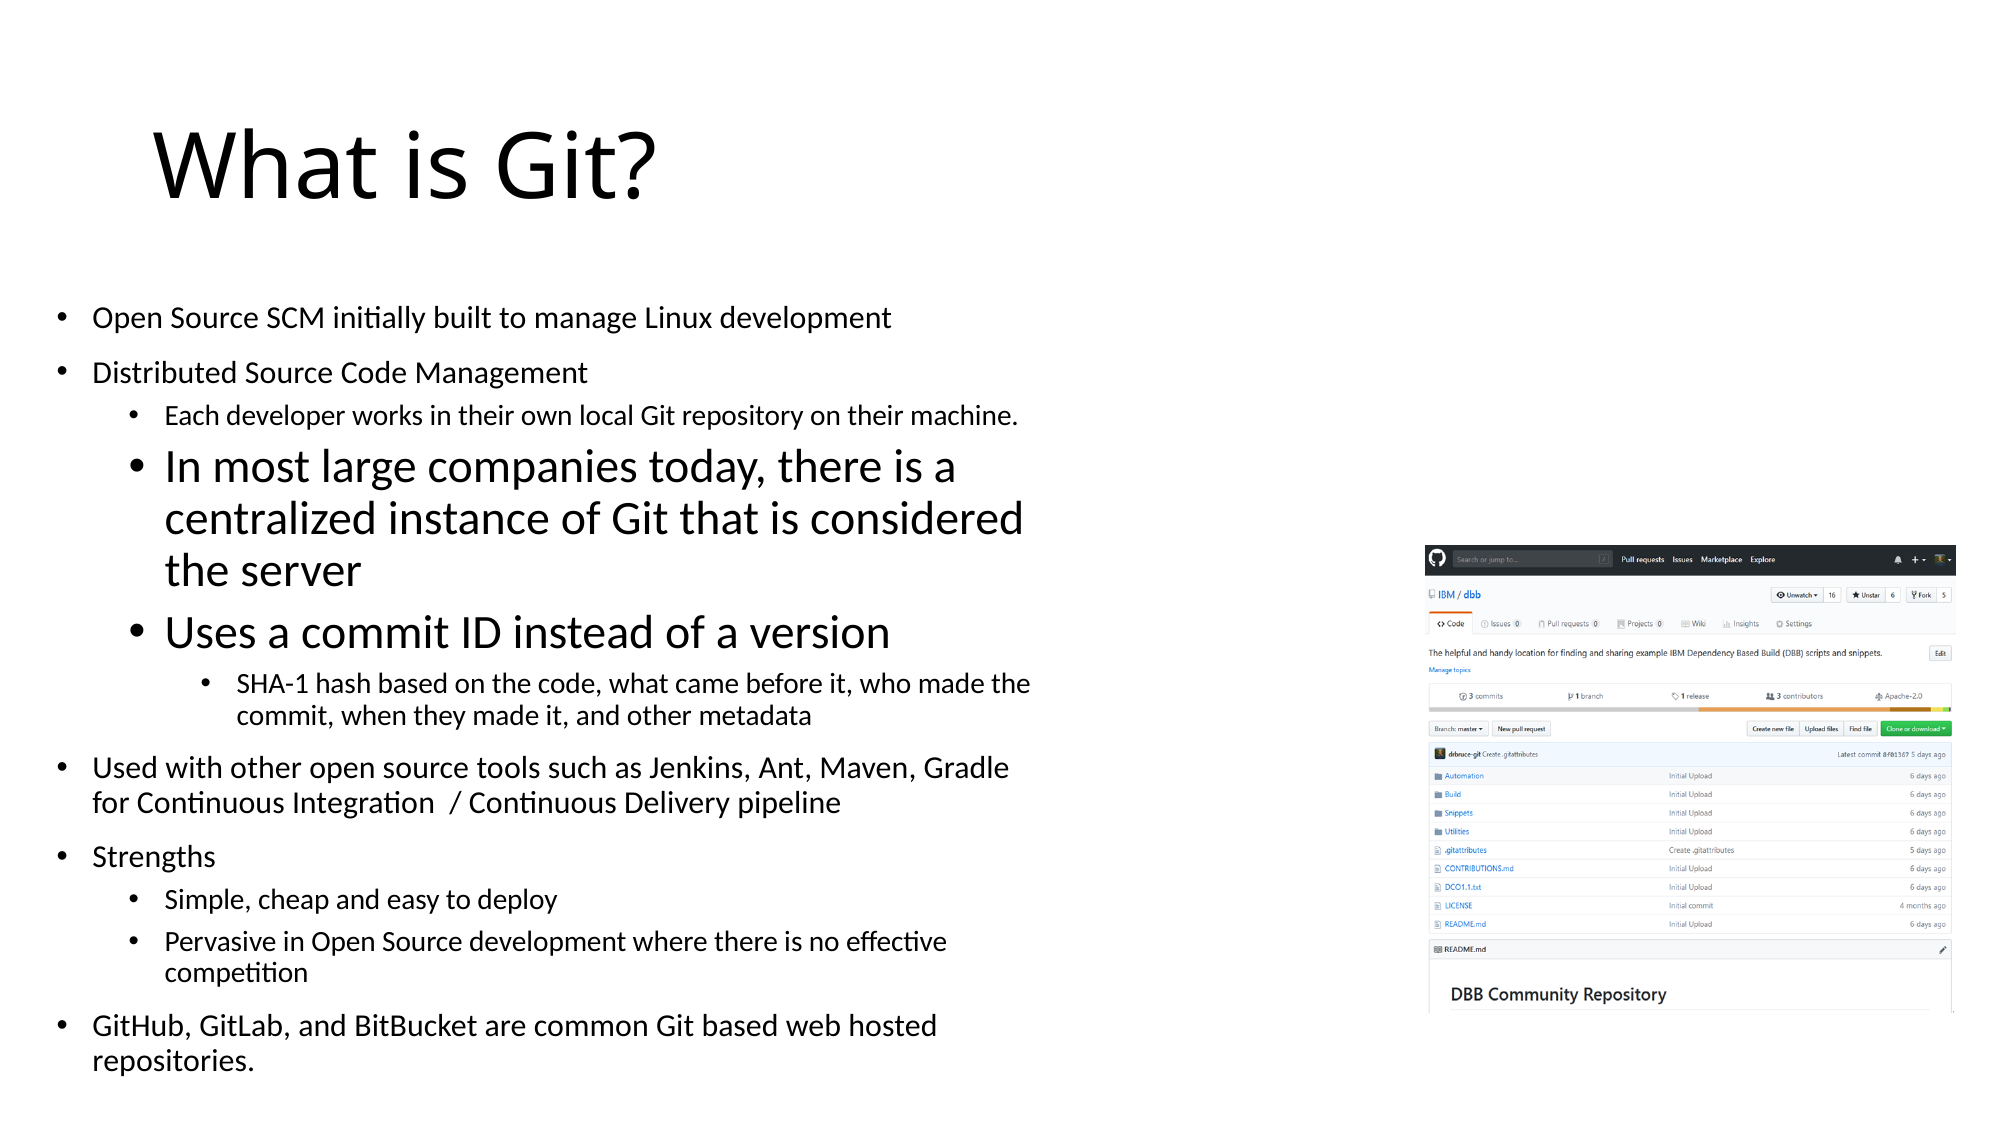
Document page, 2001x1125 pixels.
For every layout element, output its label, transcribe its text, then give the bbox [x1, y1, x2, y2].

picture [1425, 545, 1956, 1013]
list Open Source SCM initially built to manage Linux development Distributed Source Code Management Each developer works in their own local Git repository on their machine. In most large companies today, there is a centralized instance of Git that is considered the server Uses a commit ID instead of a version SHA-1 hash based on the code, what came before it, who made the commit, when they made it, and other metadata Used with other open source tools such as Jenkins, Ant, Maven, Gradle for Continuous Integration / Continuous Delivery pipeline Strengths Simple, cheap and easy to deploy Pervasive in Open Source development where there is no effective competition GitHub, GitLab, and BitBucket are common Git based web hosted repositories. [41, 235, 1060, 1091]
title What is Git? [137, 59, 1863, 278]
